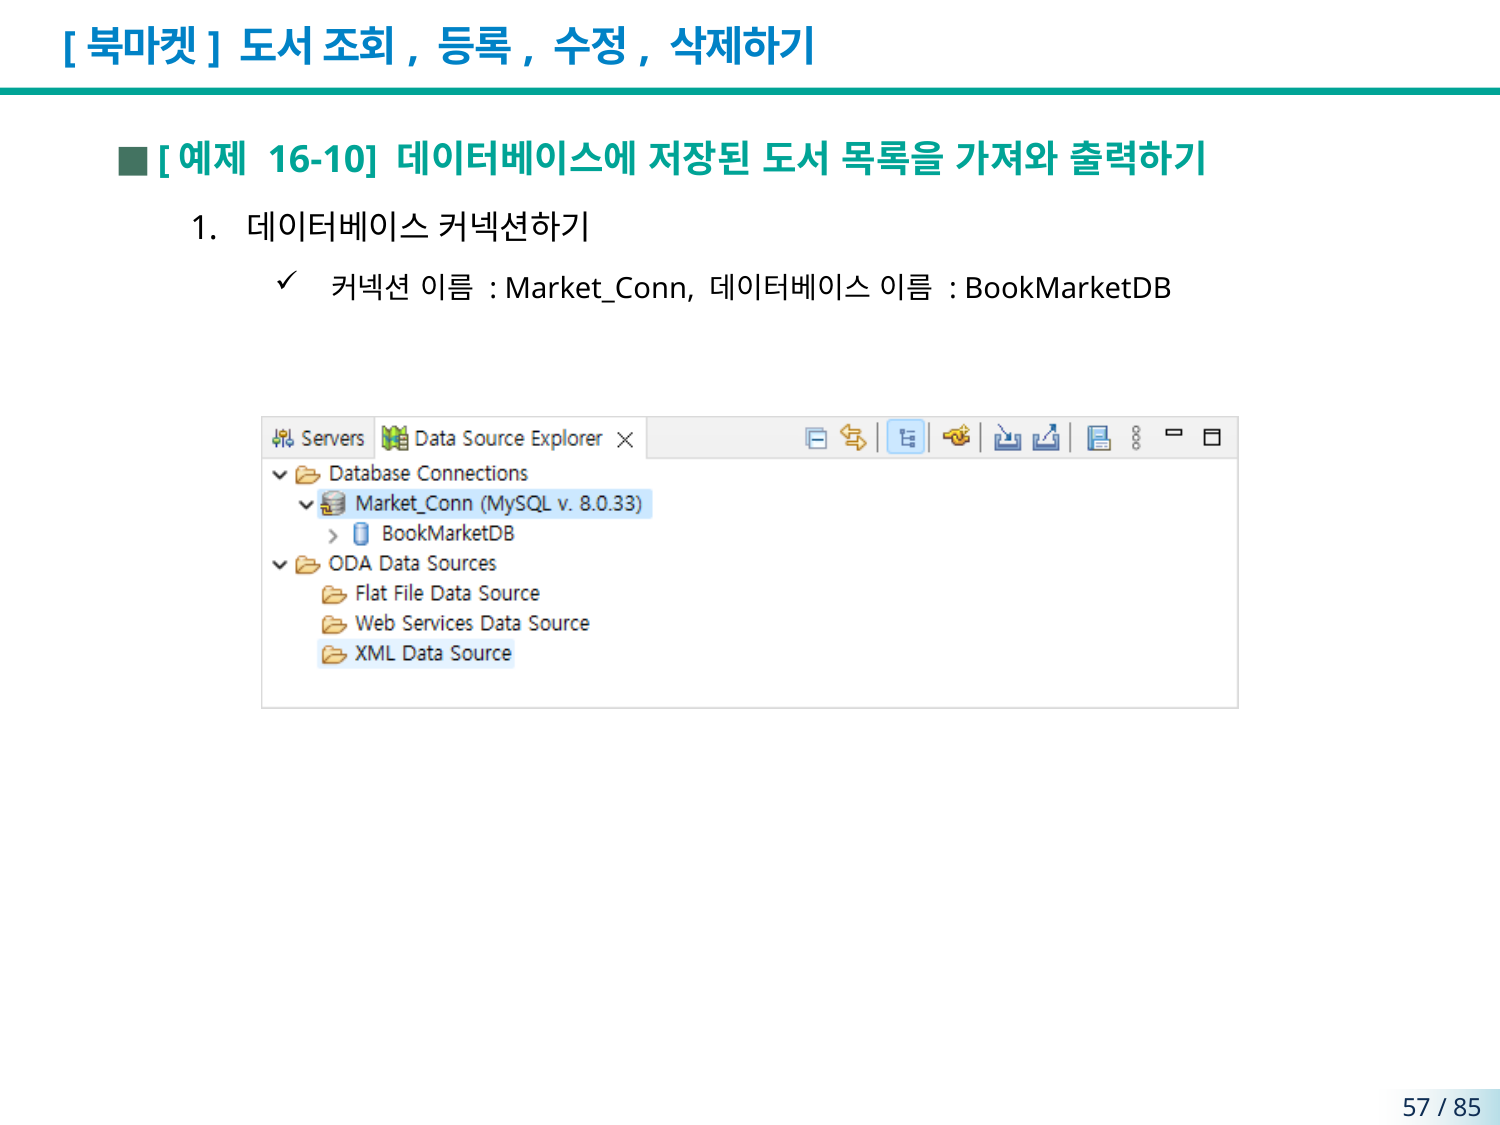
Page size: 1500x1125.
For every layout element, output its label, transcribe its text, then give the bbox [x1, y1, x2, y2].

picture [261, 416, 1239, 709]
list [예제 16-10] 데이터베이스에 저장된 도서 목록을 가져와 출력하기 데이터베이스 커넥션하기 커넥션 이름 : Market_Conn, 데이터베이스 이름 : BookMarketDB [100, 127, 1459, 1050]
title [북마켓] 도서 조회, 등록, 수정, 삭제하기 [47, 5, 1325, 84]
